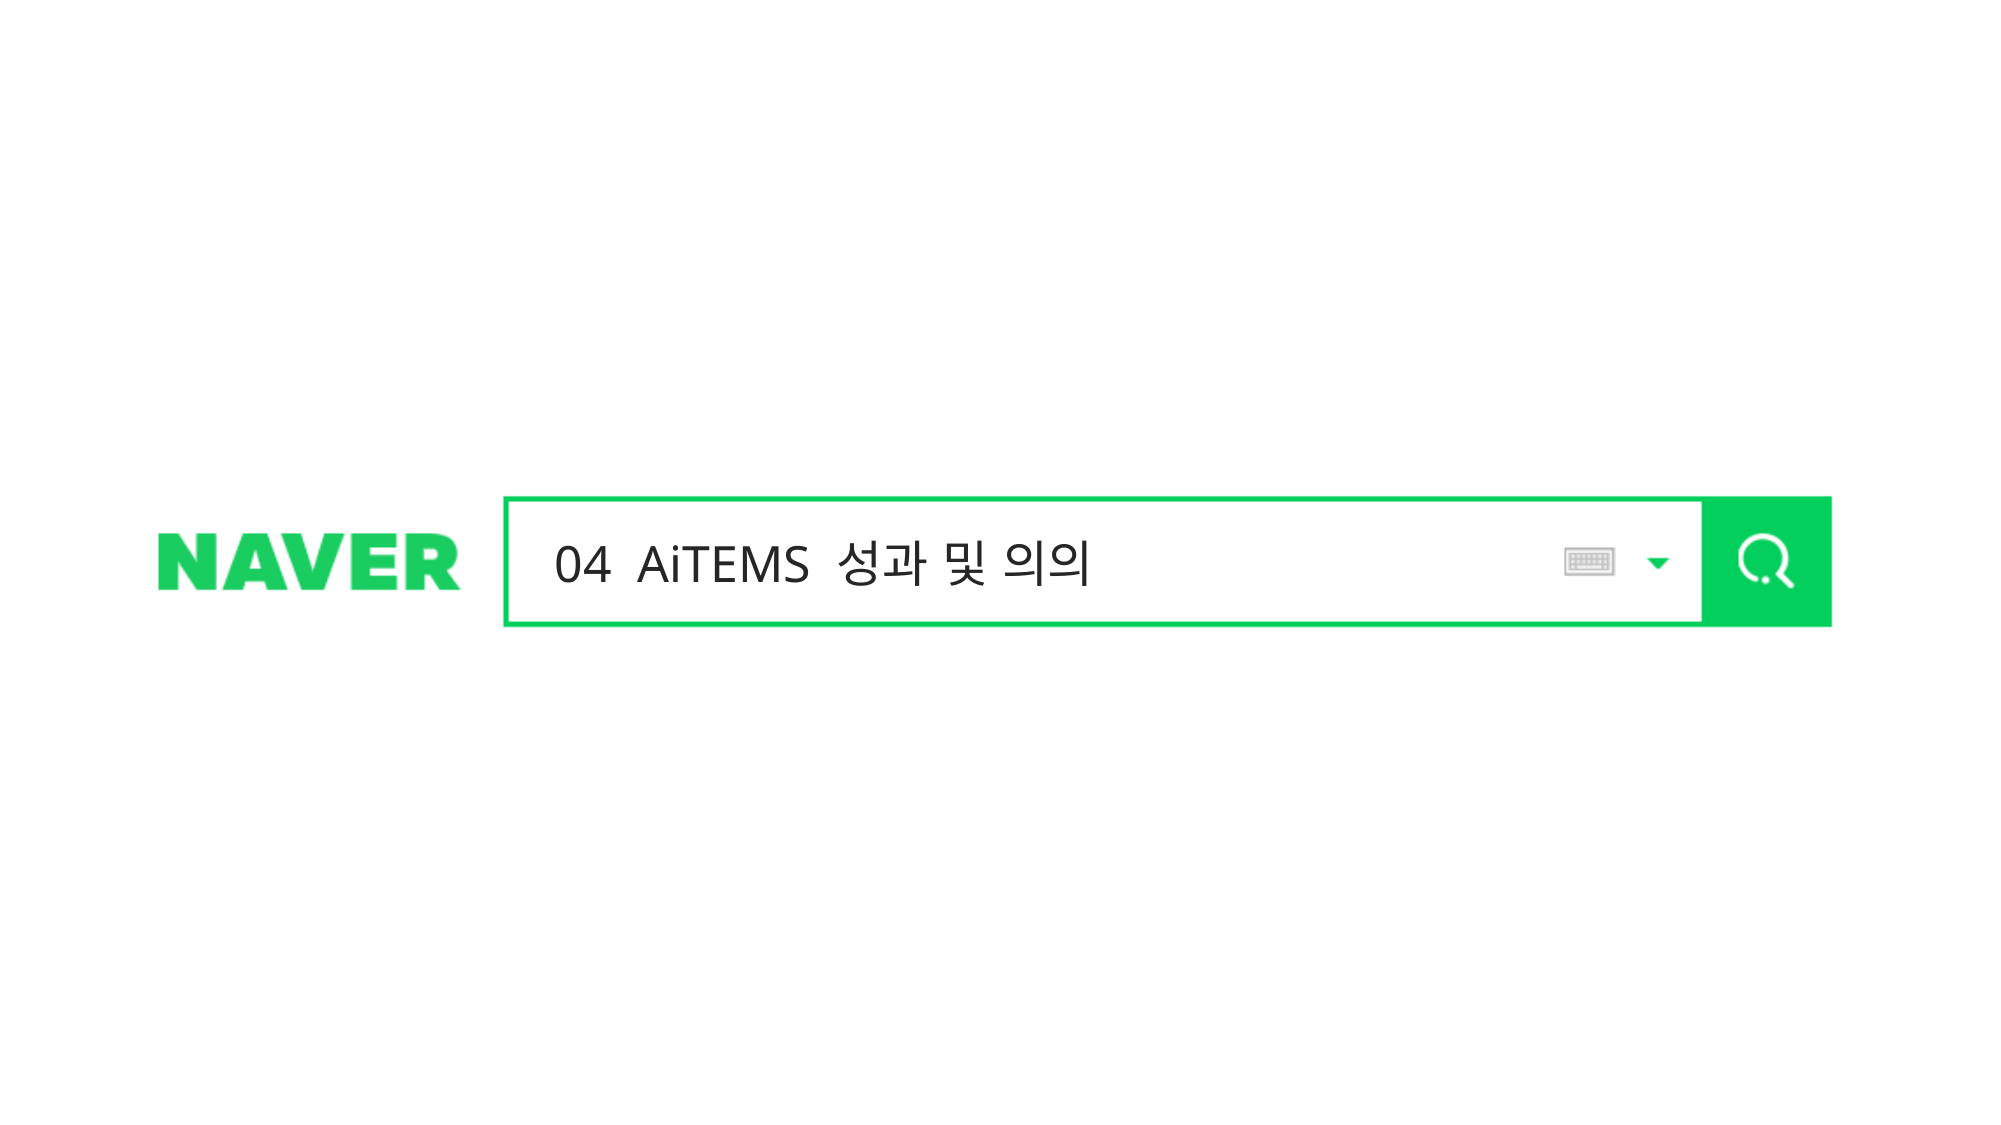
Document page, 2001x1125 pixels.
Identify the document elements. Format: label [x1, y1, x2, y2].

text_box [78, 449, 1922, 675]
